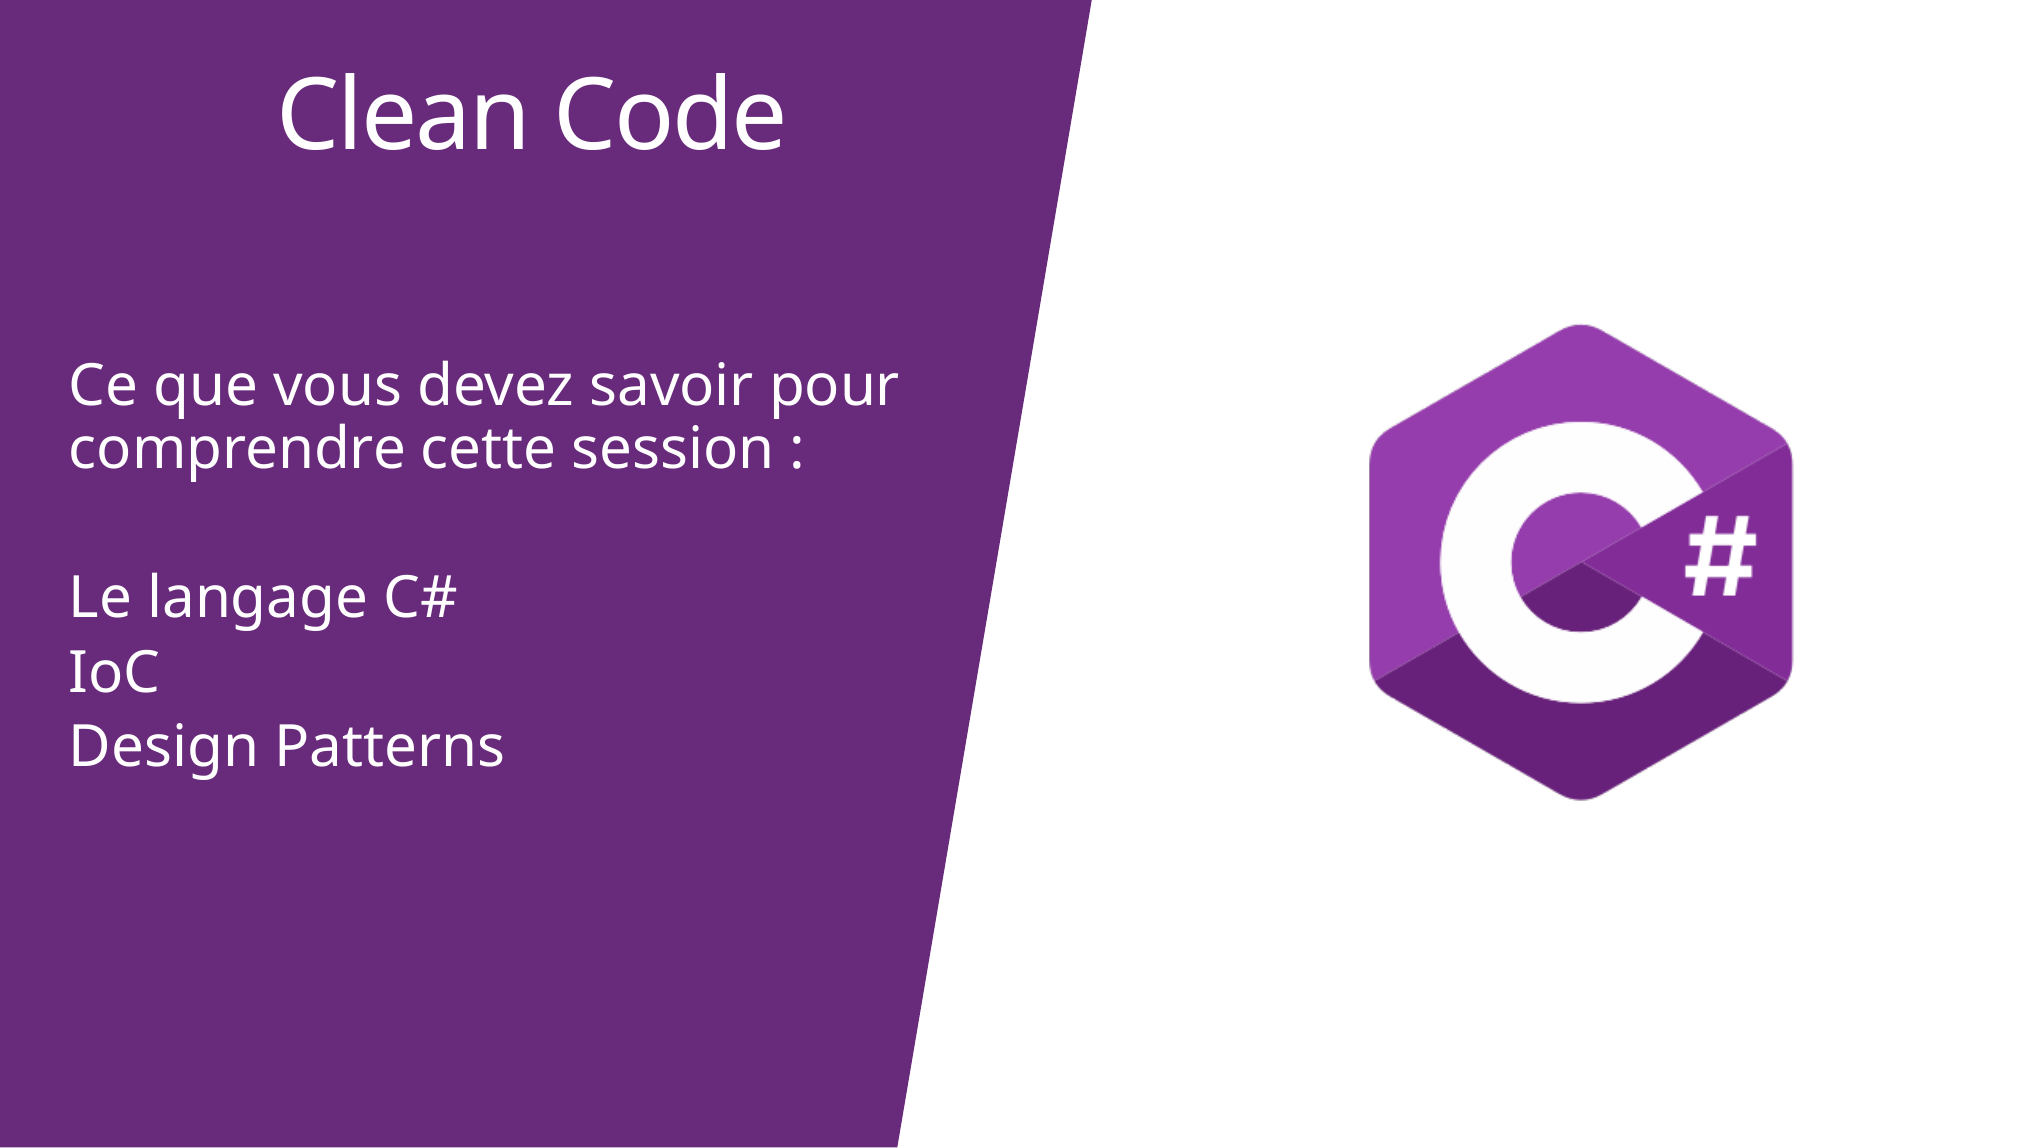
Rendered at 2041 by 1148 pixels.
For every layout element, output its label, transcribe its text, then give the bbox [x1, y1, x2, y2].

picture [1182, 160, 1983, 962]
title Clean Code [45, 48, 1021, 199]
list Ce que vous devez savoir pour comprendre cette session : Le langage C# IoC Design Patterns [45, 339, 1021, 809]
